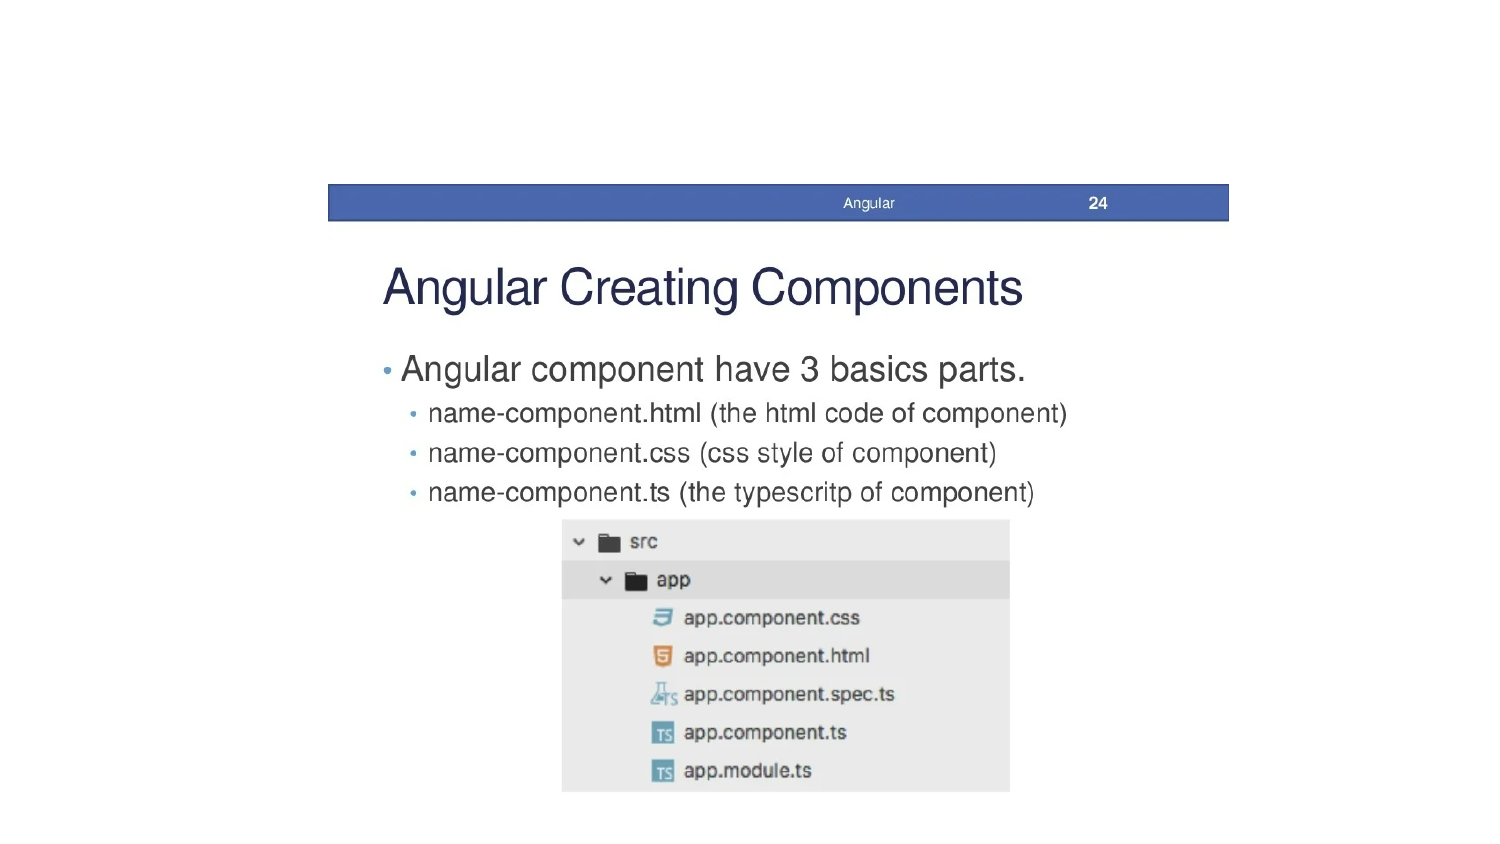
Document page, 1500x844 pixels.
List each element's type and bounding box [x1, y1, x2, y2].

picture [327, 184, 1229, 844]
